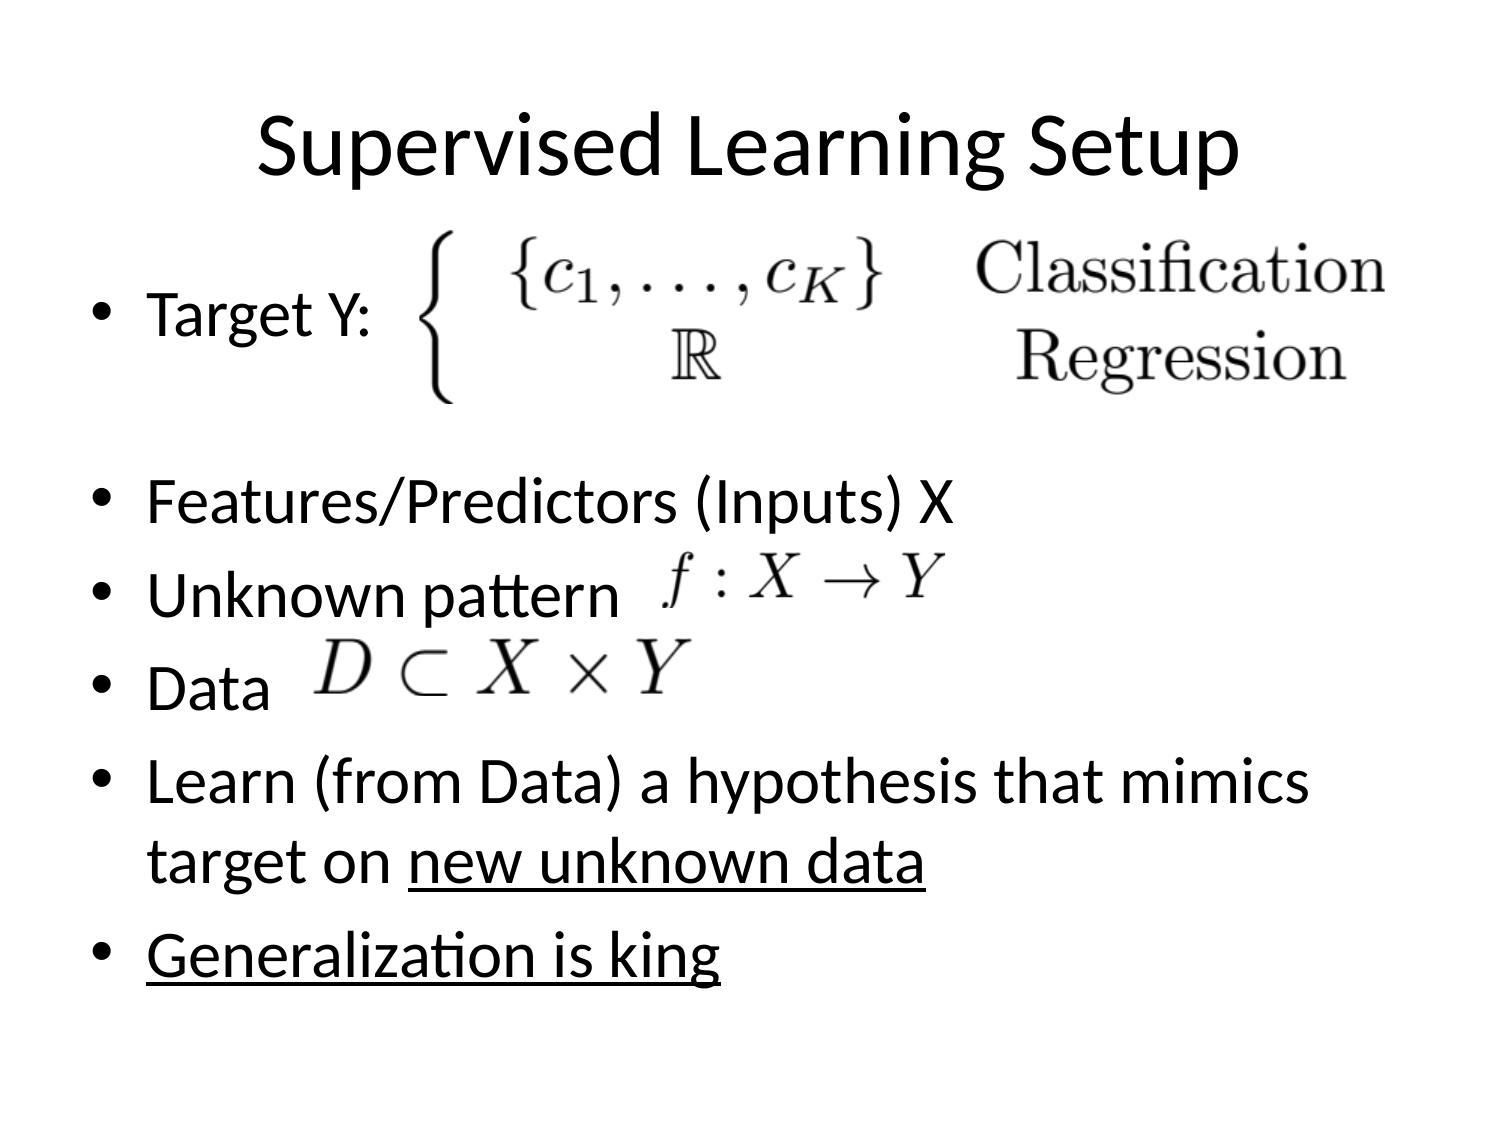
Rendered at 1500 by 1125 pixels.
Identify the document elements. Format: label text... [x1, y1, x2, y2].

list Target Y: Features/Predictors (Inputs) X Unknown pattern Data Learn (from Data) a hypothesis that mimics target on new unknown data Generalization is king [75, 262, 1425, 1005]
picture [660, 551, 946, 609]
title Supervised Learning Setup [75, 45, 1425, 233]
picture [419, 229, 1385, 404]
picture [312, 638, 693, 696]
